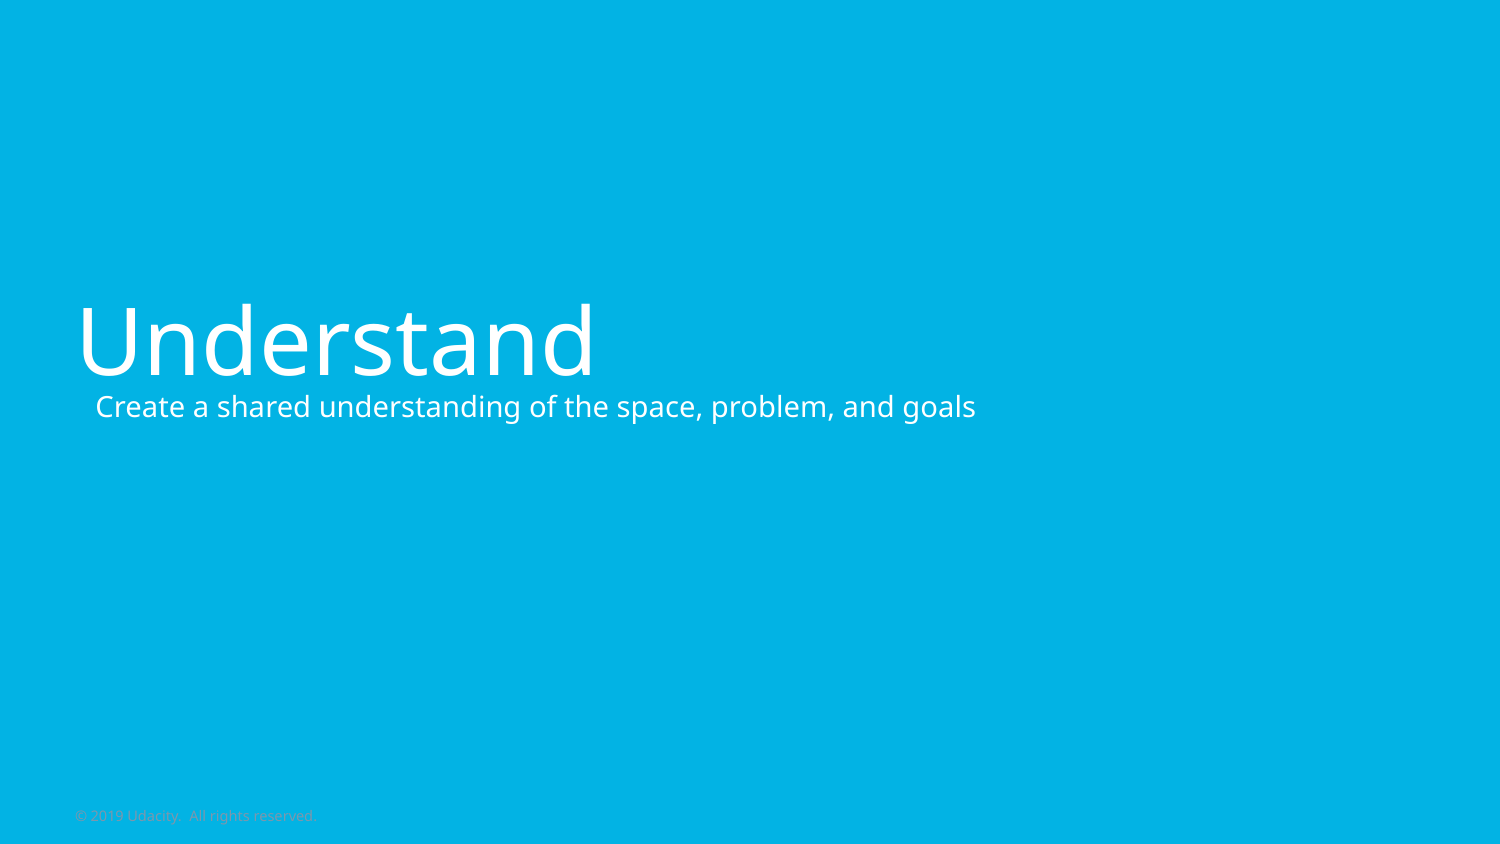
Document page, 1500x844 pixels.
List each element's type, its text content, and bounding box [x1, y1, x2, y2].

title Understand [75, 212, 1425, 441]
text_box Create a shared understanding of the space, problem, and goals [80, 373, 1257, 526]
list © 2019 Udacity. All rights reserved. [75, 806, 725, 826]
